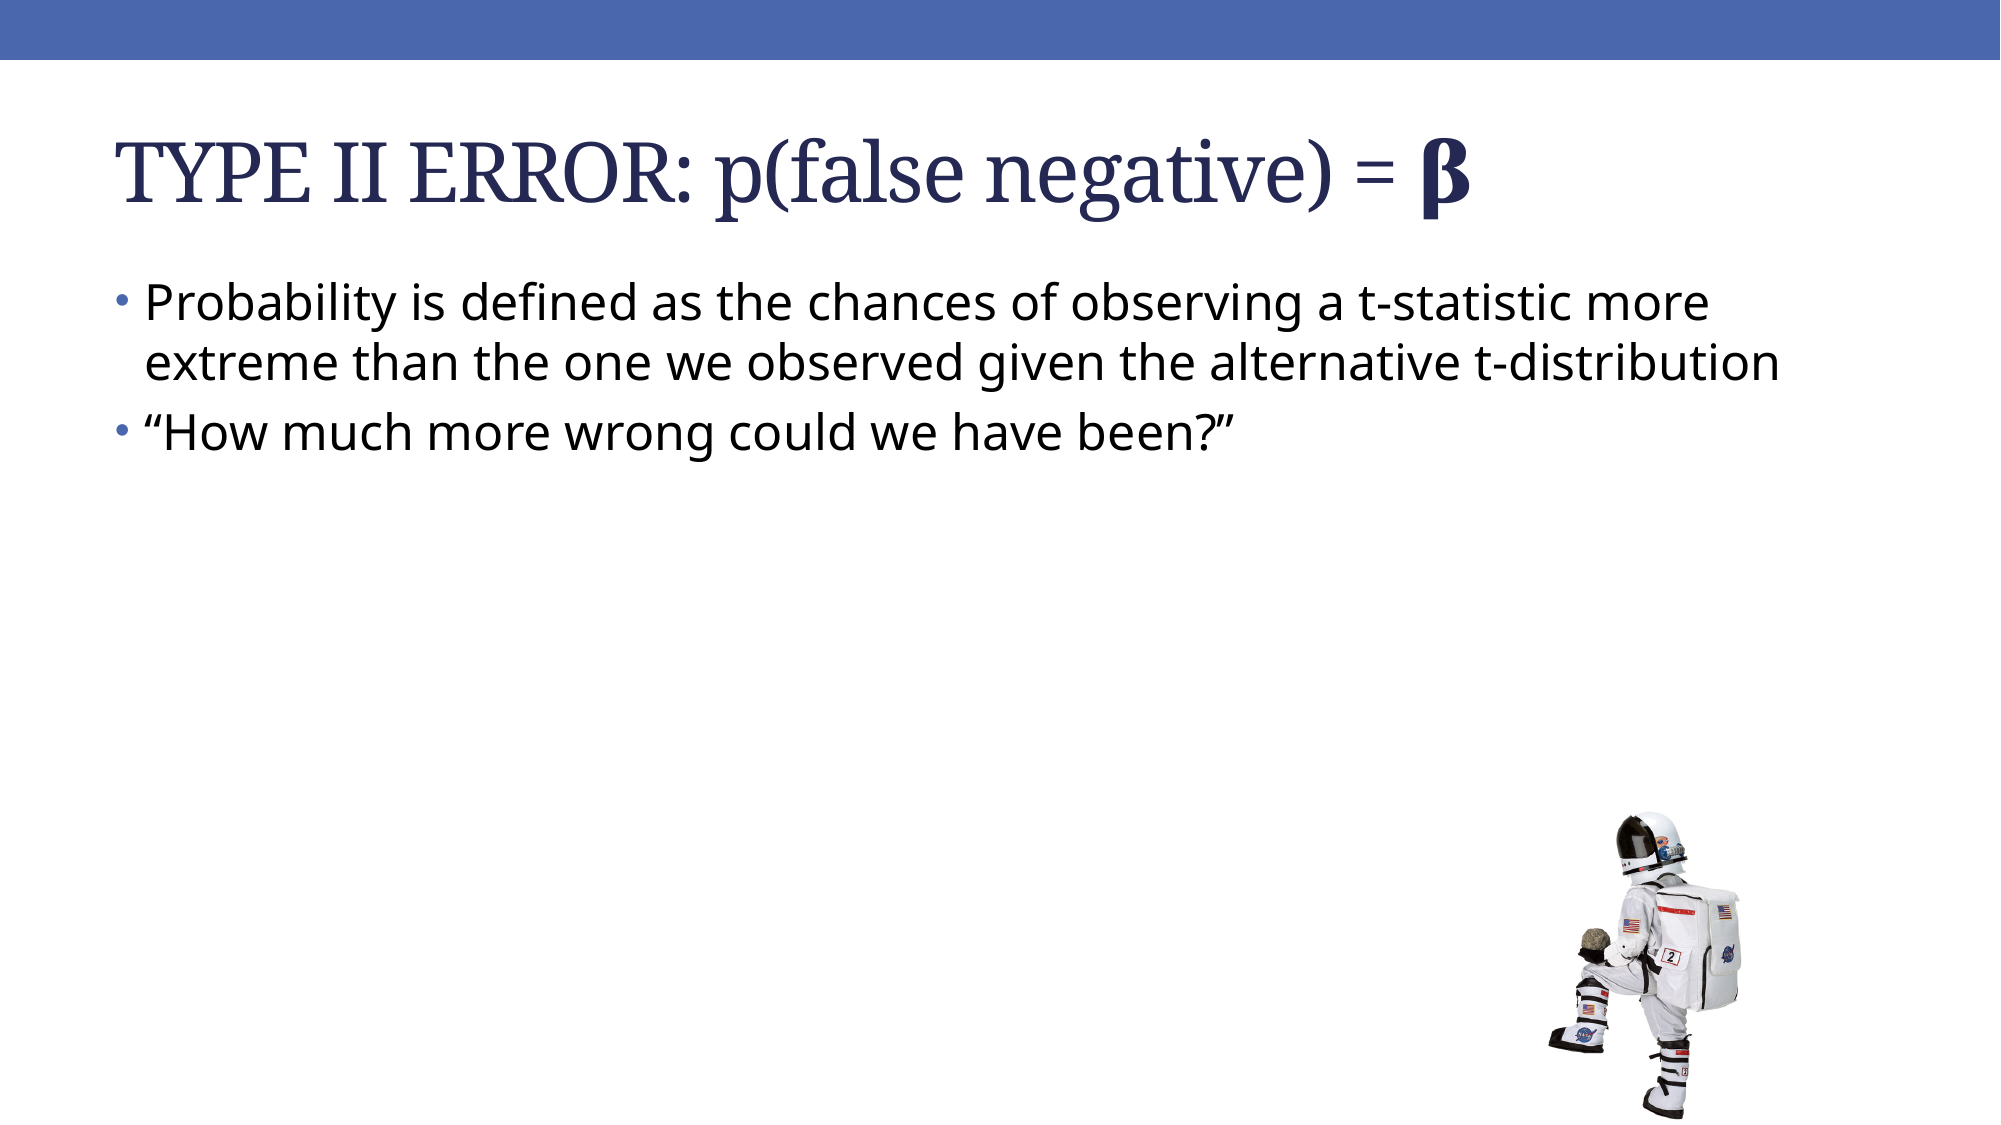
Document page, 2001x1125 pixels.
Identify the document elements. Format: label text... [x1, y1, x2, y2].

list Probability is defined as the chances of observing a t-statistic more extreme than the one we observed given the alternative t-distribution “How much more wrong could we have been?” [99, 262, 1900, 1063]
title TYPE II ERROR: p(false negative) = 𝛃 [99, 87, 1900, 250]
picture [1534, 801, 1751, 1125]
